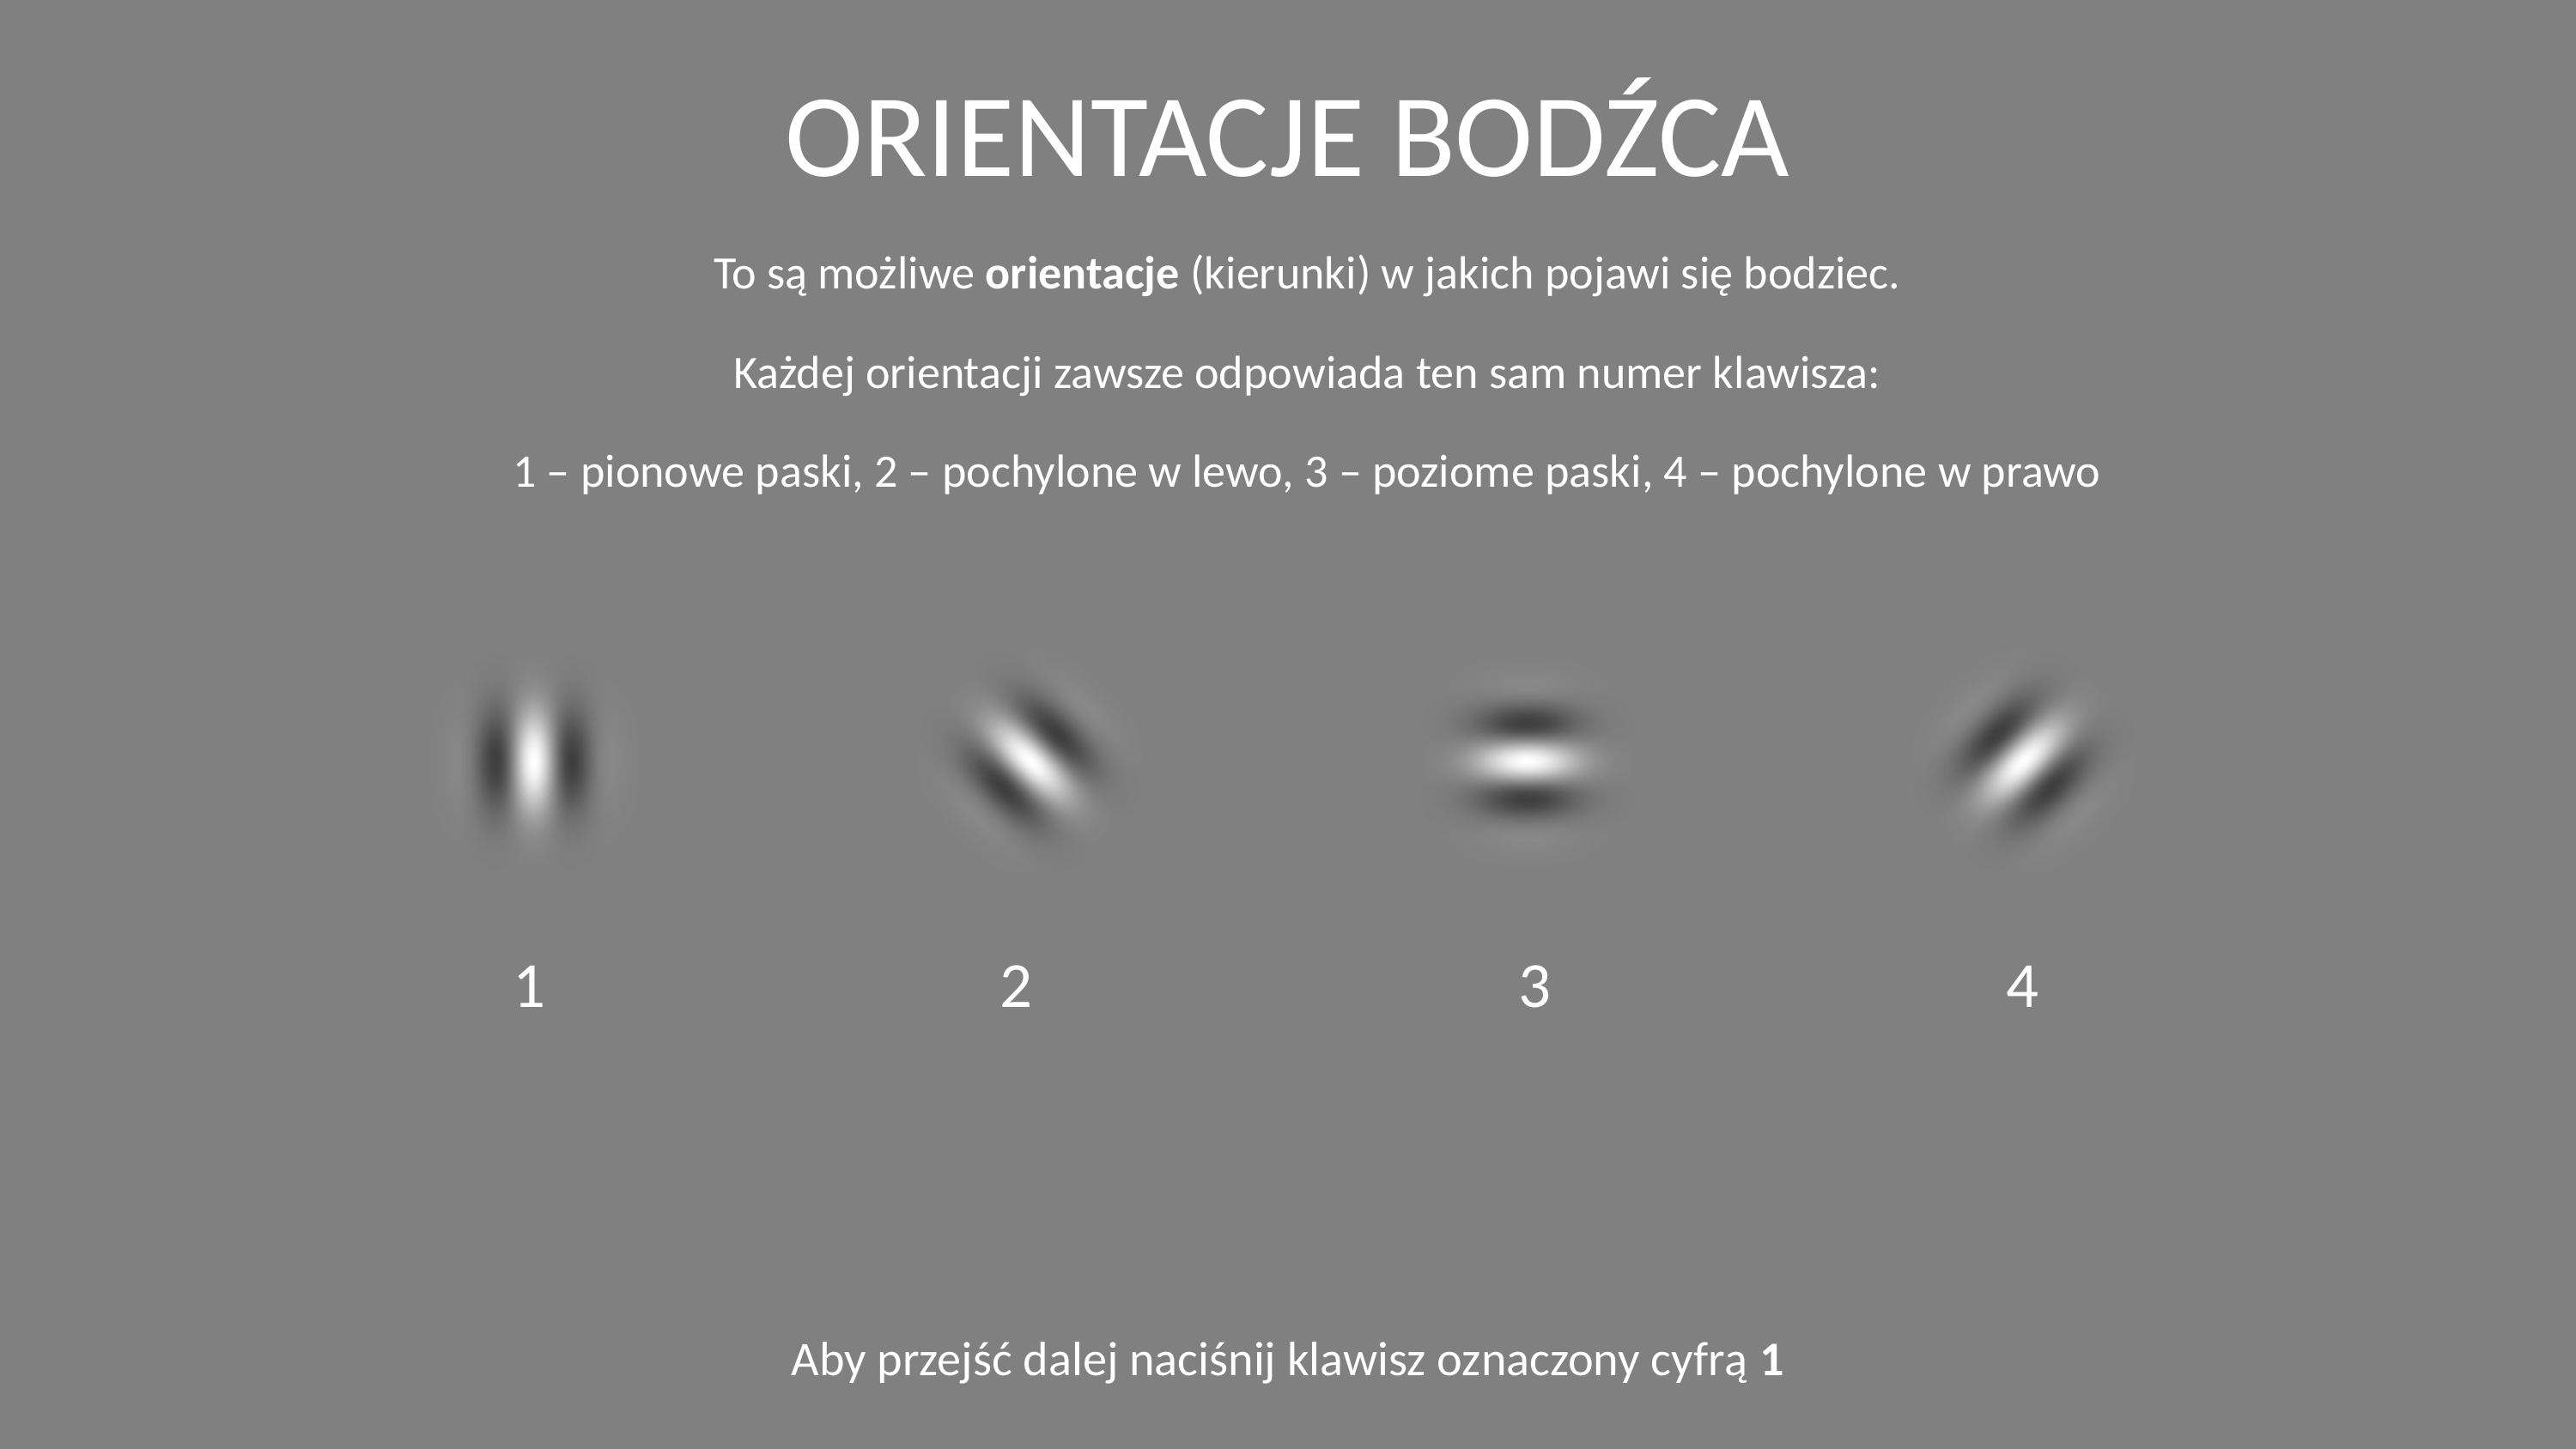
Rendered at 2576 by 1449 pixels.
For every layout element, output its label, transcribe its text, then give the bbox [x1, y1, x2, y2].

text_box 3 [1505, 936, 1562, 1027]
text_box 2 [987, 936, 1042, 1027]
subtitle To są możliwe orientacje (kierunki) w jakich pojawi się bodziec. Każdej orientacji zawsze odpowiada ten sam numer klawisza: 1 – pionowe paski, 2 – pochylone w lewo, 3 – poziome paski, 4 – pochylone w prawo [235, 219, 2381, 926]
text_box 4 [1993, 936, 2049, 1027]
picture [423, 634, 2192, 911]
text_box Aby przejść dalej naciśnij klawisz oznaczony cyfrą 1 [643, 1321, 1932, 1392]
title Orientacje bodźca [322, 56, 2254, 209]
text_box 1 [500, 936, 556, 1027]
